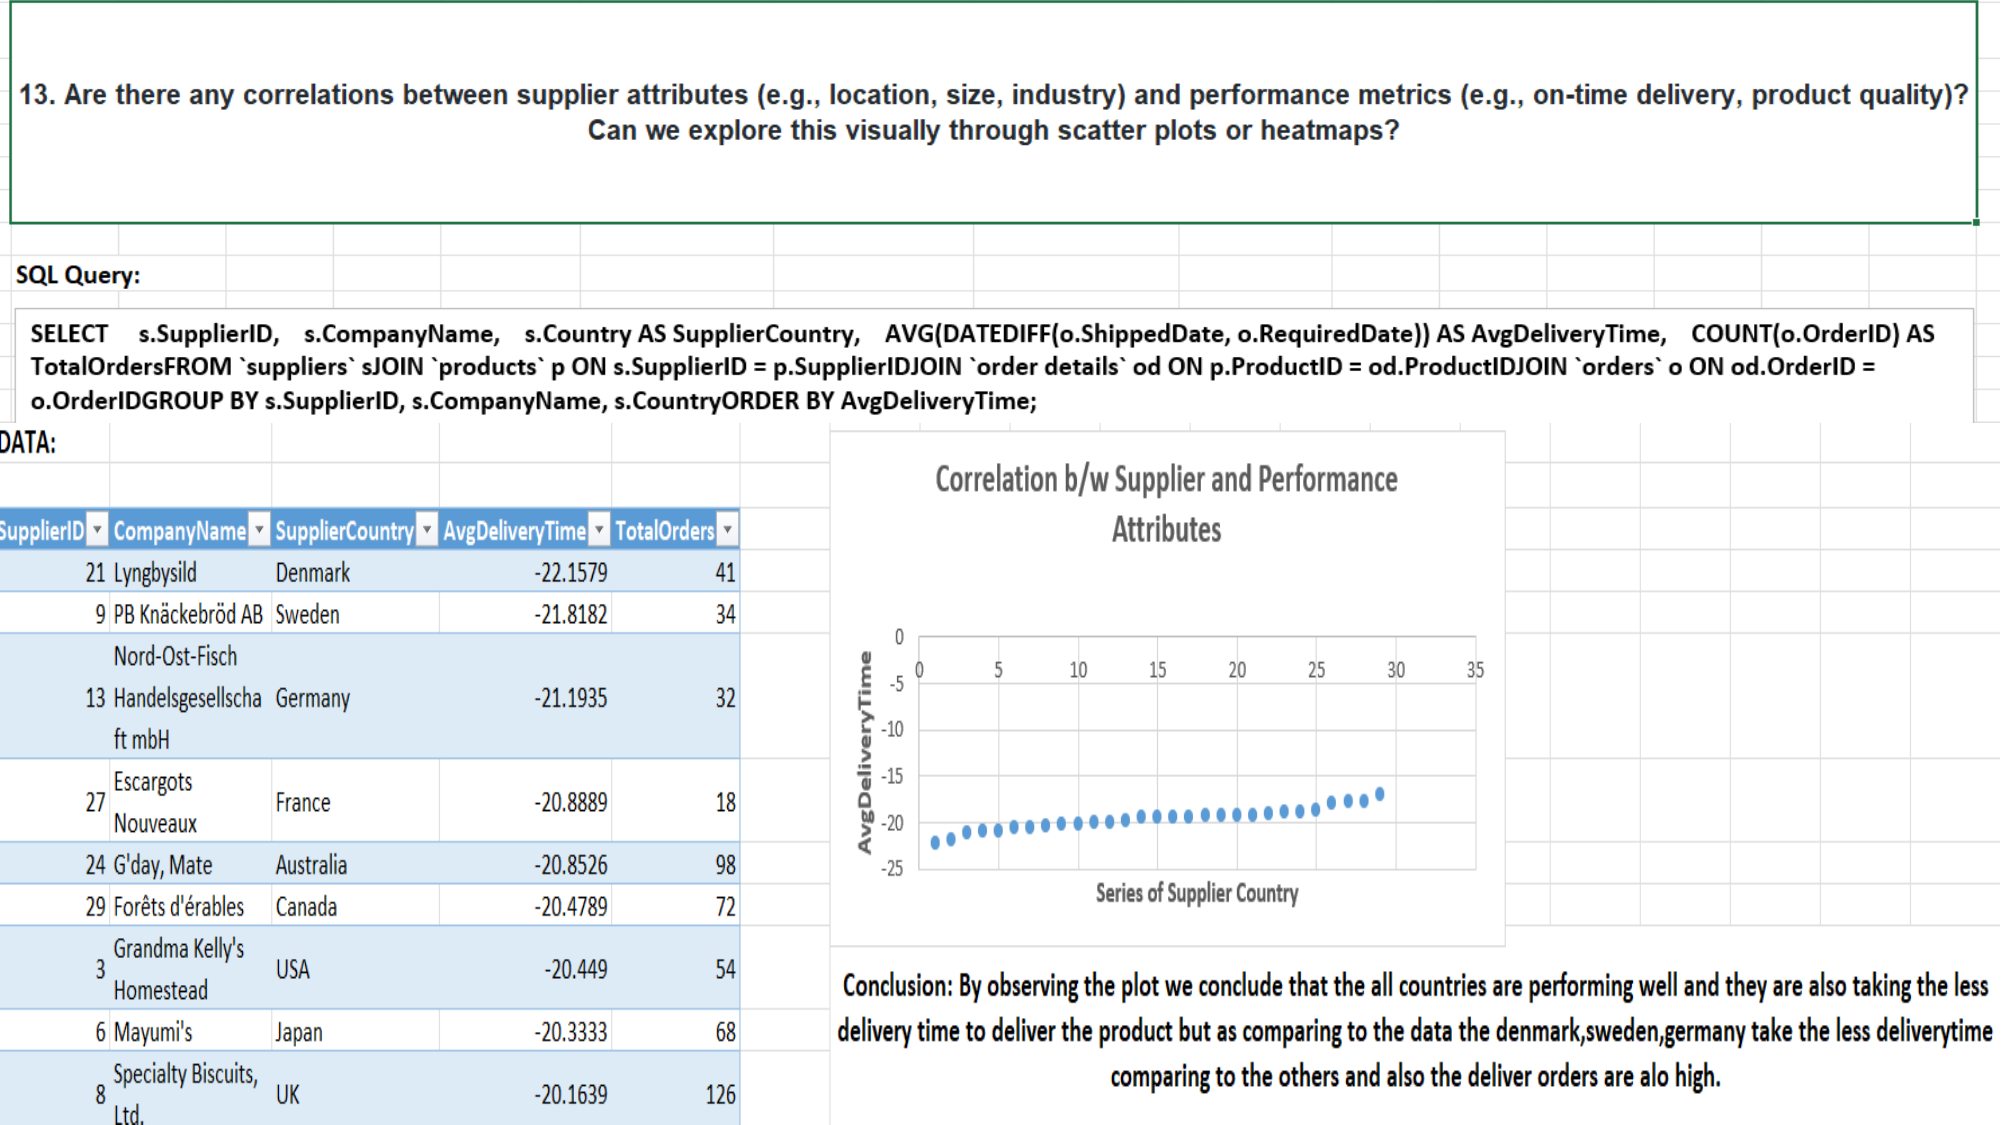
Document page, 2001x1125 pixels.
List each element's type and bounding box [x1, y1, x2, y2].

picture [0, 0, 2000, 423]
list [0, 423, 2000, 1125]
